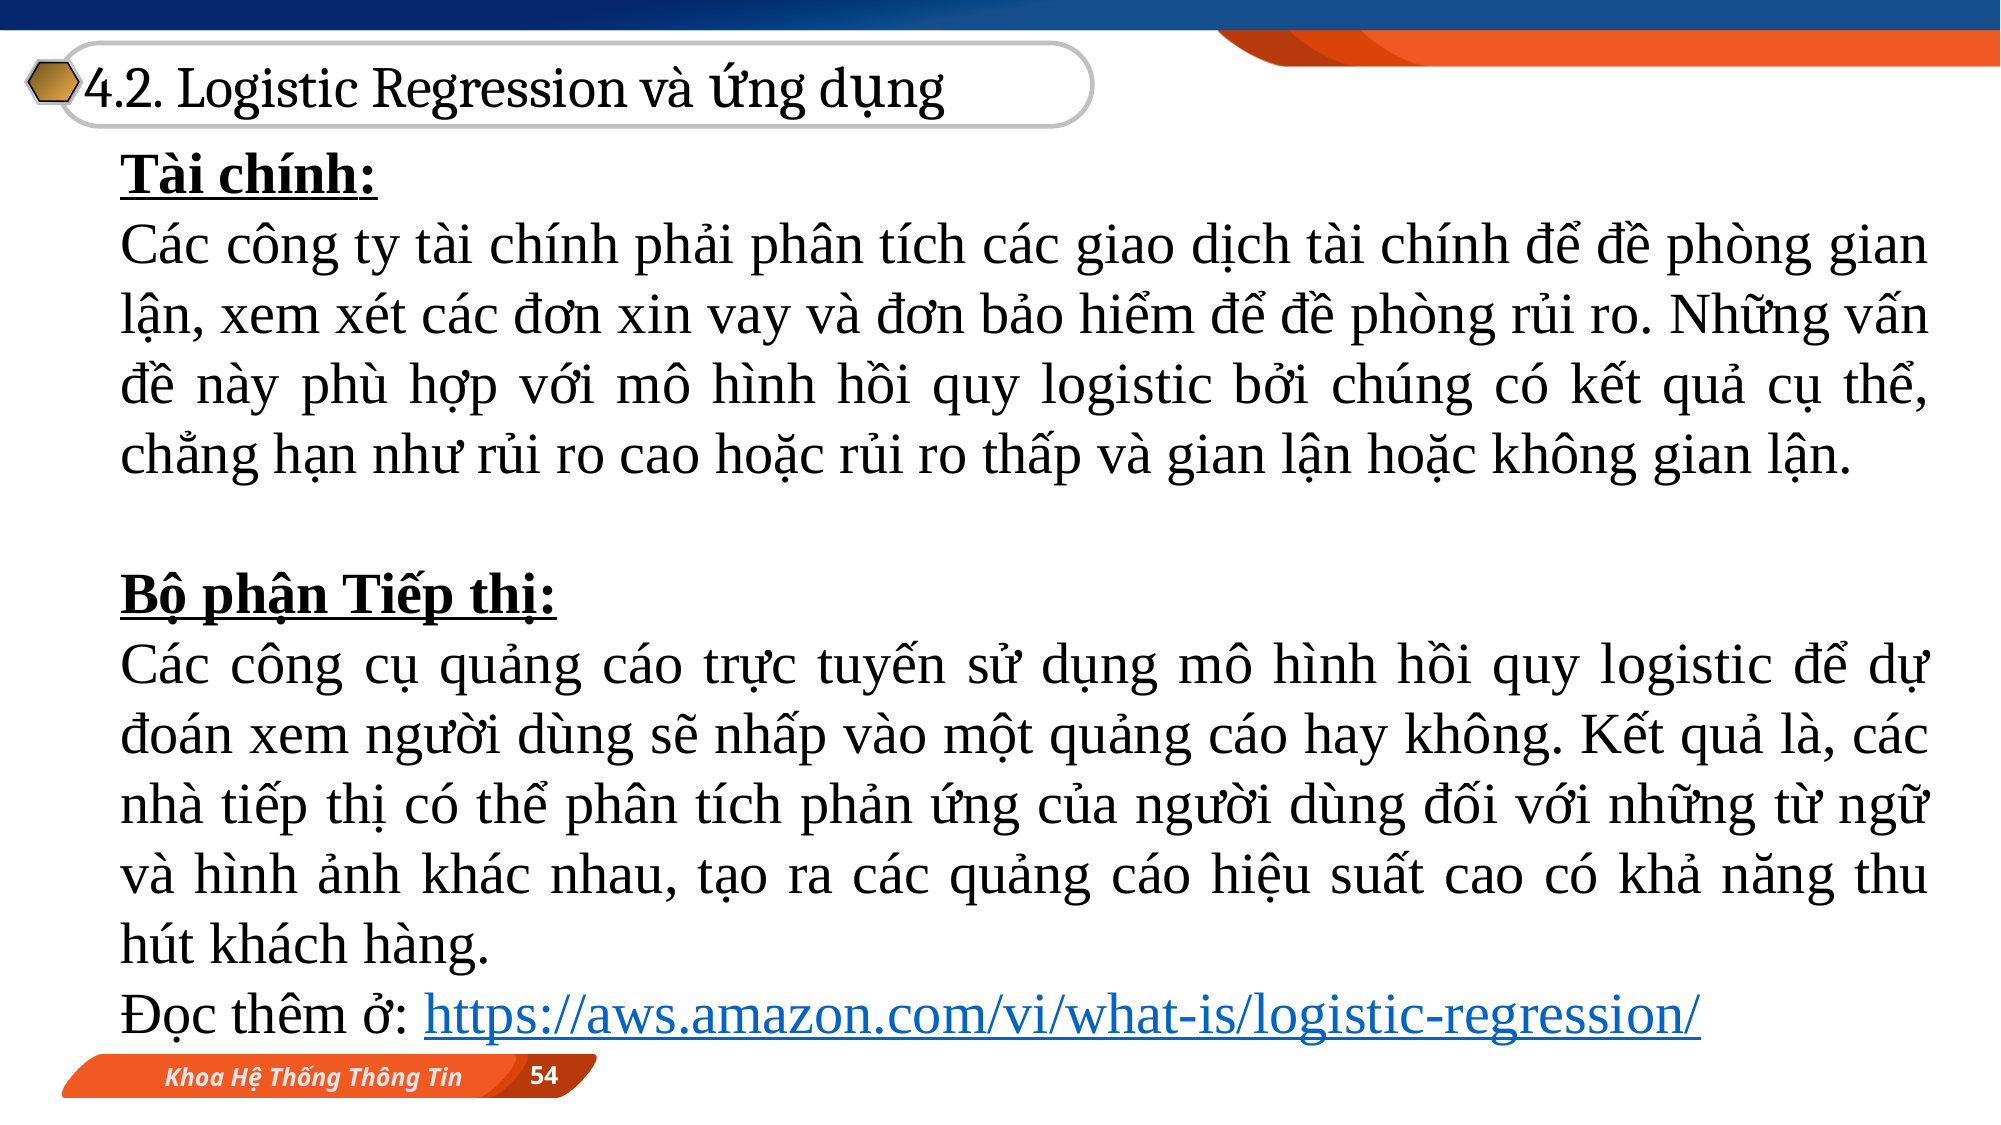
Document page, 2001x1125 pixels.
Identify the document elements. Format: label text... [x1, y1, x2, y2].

picture [34, 1017, 624, 1125]
text_box Tài chính: Các công ty tài chính phải phân tích các giao dịch tài chính để đề phòng gian lận, xem xét các đơn xin vay và đơn bảo hiểm để đề phòng rủi ro. Những vấn đề này phù hợp với mô hình hồi quy logistic bởi chúng có kết quả cụ thể, chẳng hạn như rủi ro cao hoặc rủi ro thấp và gian lận hoặc không gian lận. Bộ phận Tiếp thị: Các công cụ quảng cáo trực tuyến sử dụng mô hình hồi quy logistic để dự đoán xem người dùng sẽ nhấp vào một quảng cáo hay không. Kết quả là, các nhà tiếp thị có thể phân tích phản ứng của người dùng đối với những từ ngữ và hình ảnh khác nhau, tạo ra các quảng cáo hiệu suất cao có khả năng thu hút khách hàng. Đọc thêm ở: https://aws.amazon.com/vi/what-is/logistic-regression/ [105, 127, 1946, 1053]
footer Khoa Hệ Thống Thông Tin [119, 1054, 508, 1098]
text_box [24, 42, 1093, 127]
picture [0, 0, 2001, 71]
slide_number 54 [508, 1053, 574, 1106]
